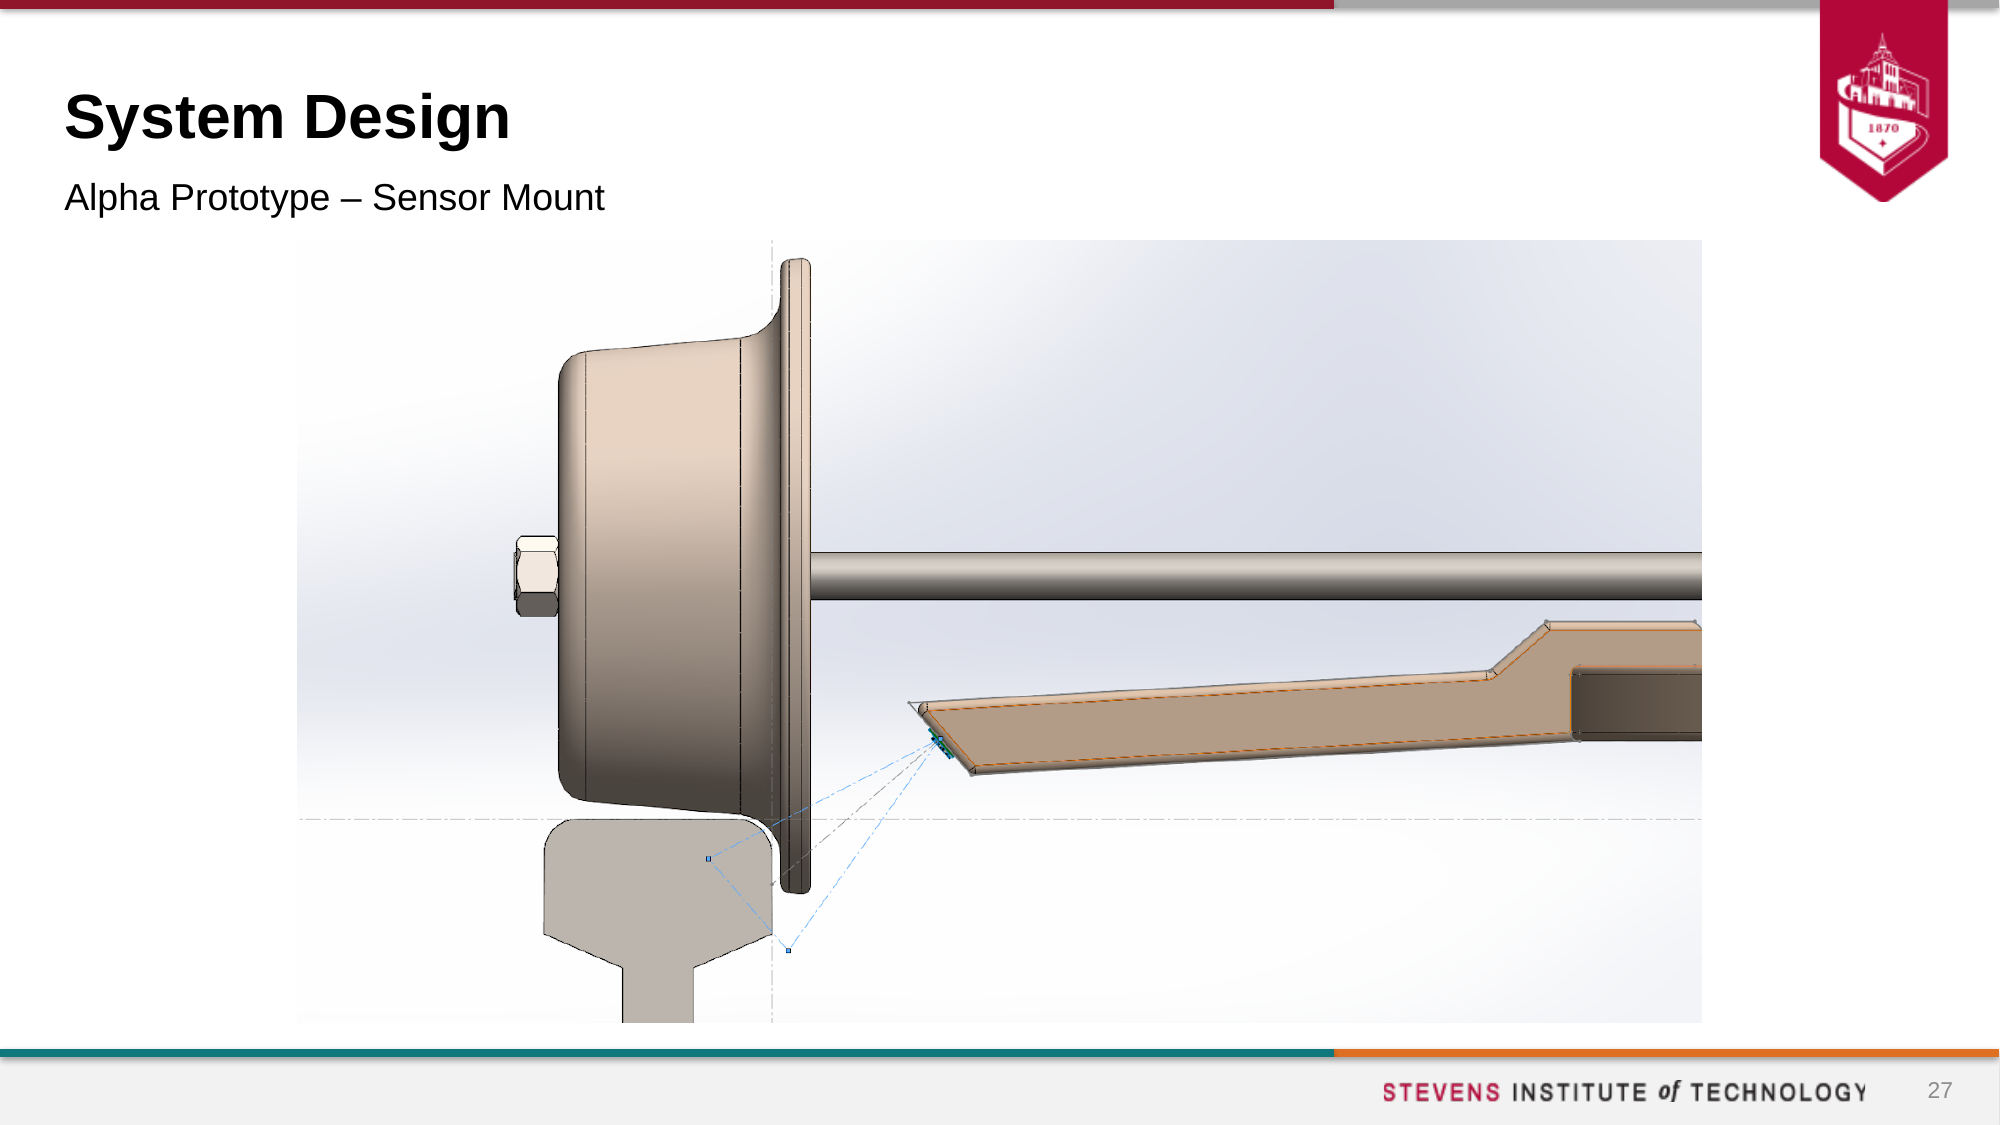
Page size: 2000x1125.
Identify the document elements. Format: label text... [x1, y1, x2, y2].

title System Design [49, 68, 1647, 157]
slide_number 27 [1901, 1059, 1980, 1120]
picture [297, 240, 1703, 1023]
list Alpha Prototype – Sensor Mount [49, 165, 1650, 232]
